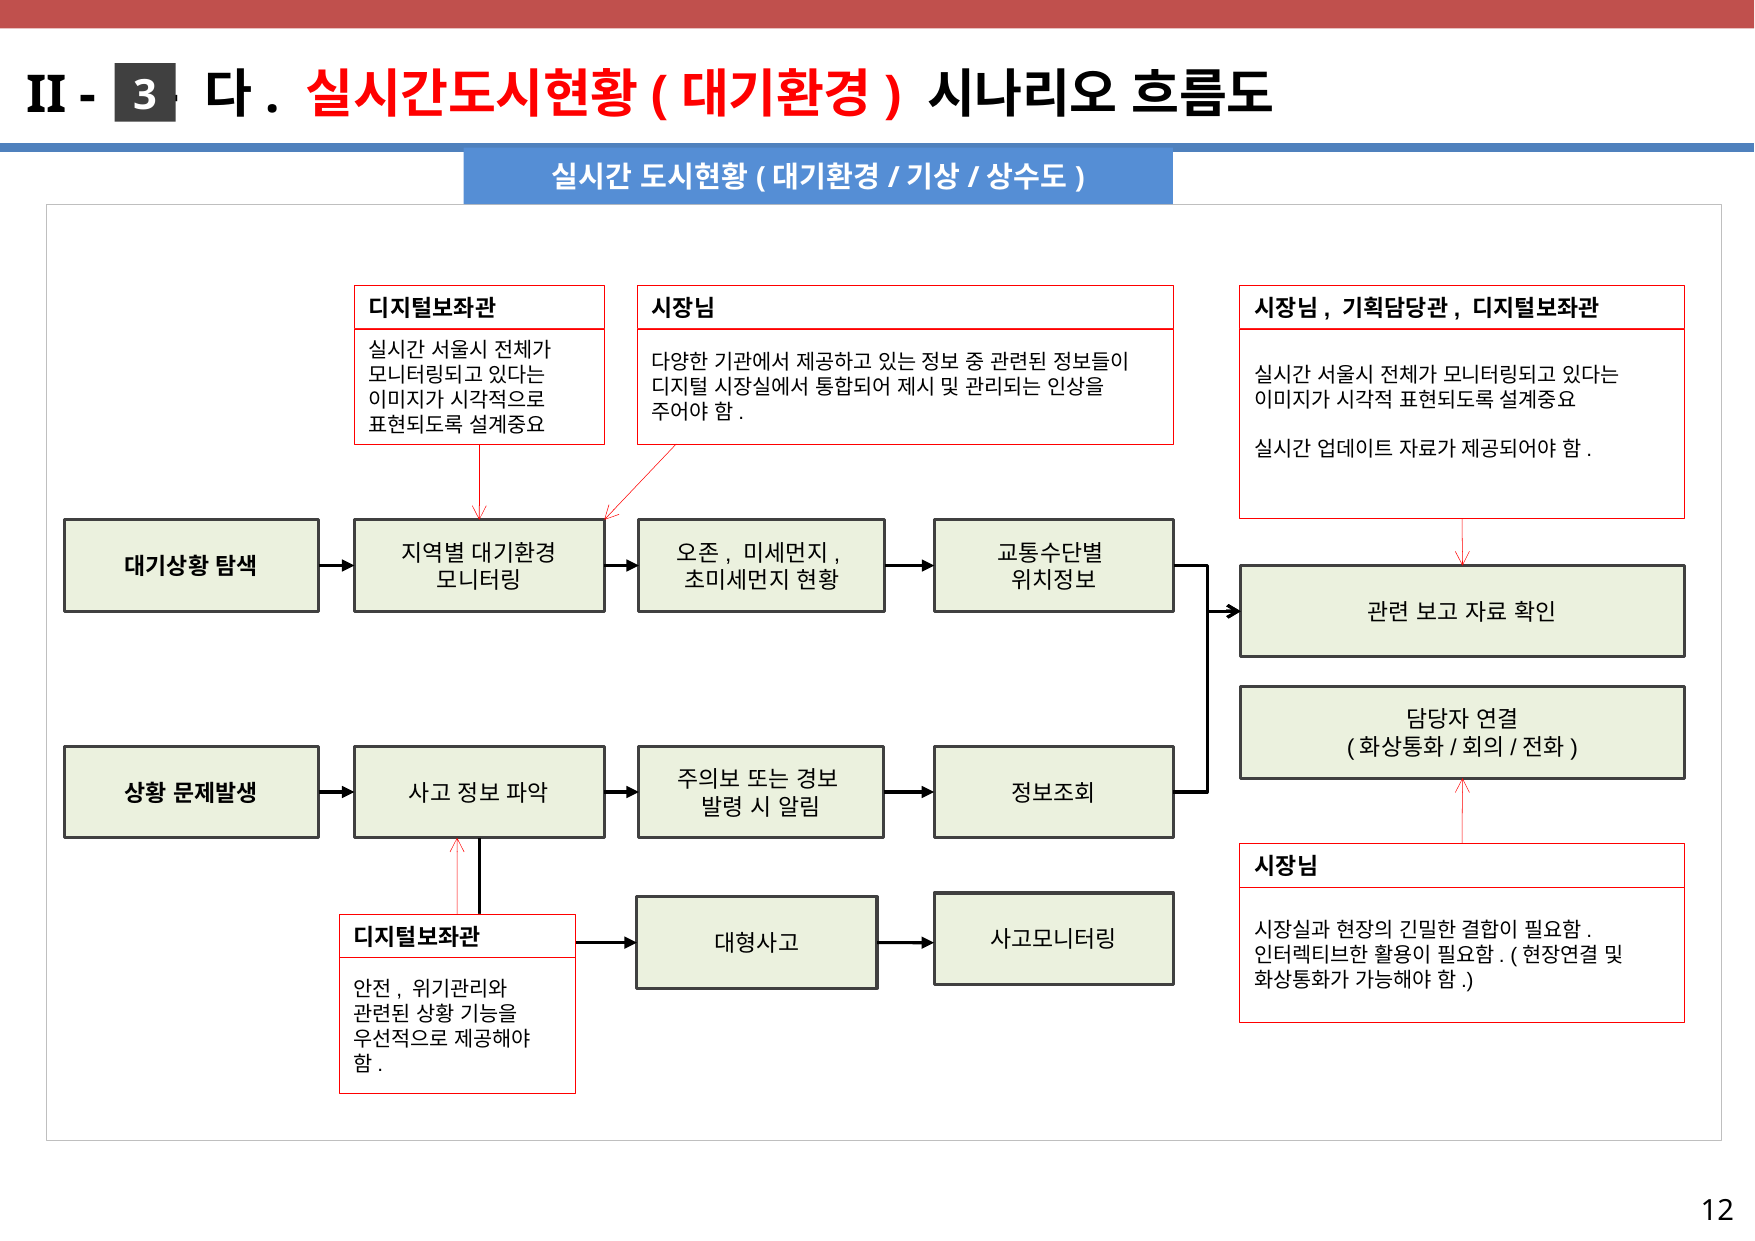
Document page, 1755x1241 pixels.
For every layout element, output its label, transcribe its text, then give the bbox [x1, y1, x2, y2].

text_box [63, 284, 1685, 1022]
text_box [44, 202, 1723, 1143]
text_box II - - 다. 실시간도시현황(대기환경) 시나리오 흐름도 [8, 53, 1290, 131]
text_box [603, 443, 677, 521]
text_box 실시간 도시현황(대기환경/기상/상수도) [461, 159, 1175, 206]
text_box 3 [113, 61, 178, 124]
text_box 안전, 위기관리와 관련된 상황 기능을 우선적으로 제공해야 함. [337, 1033, 577, 1096]
